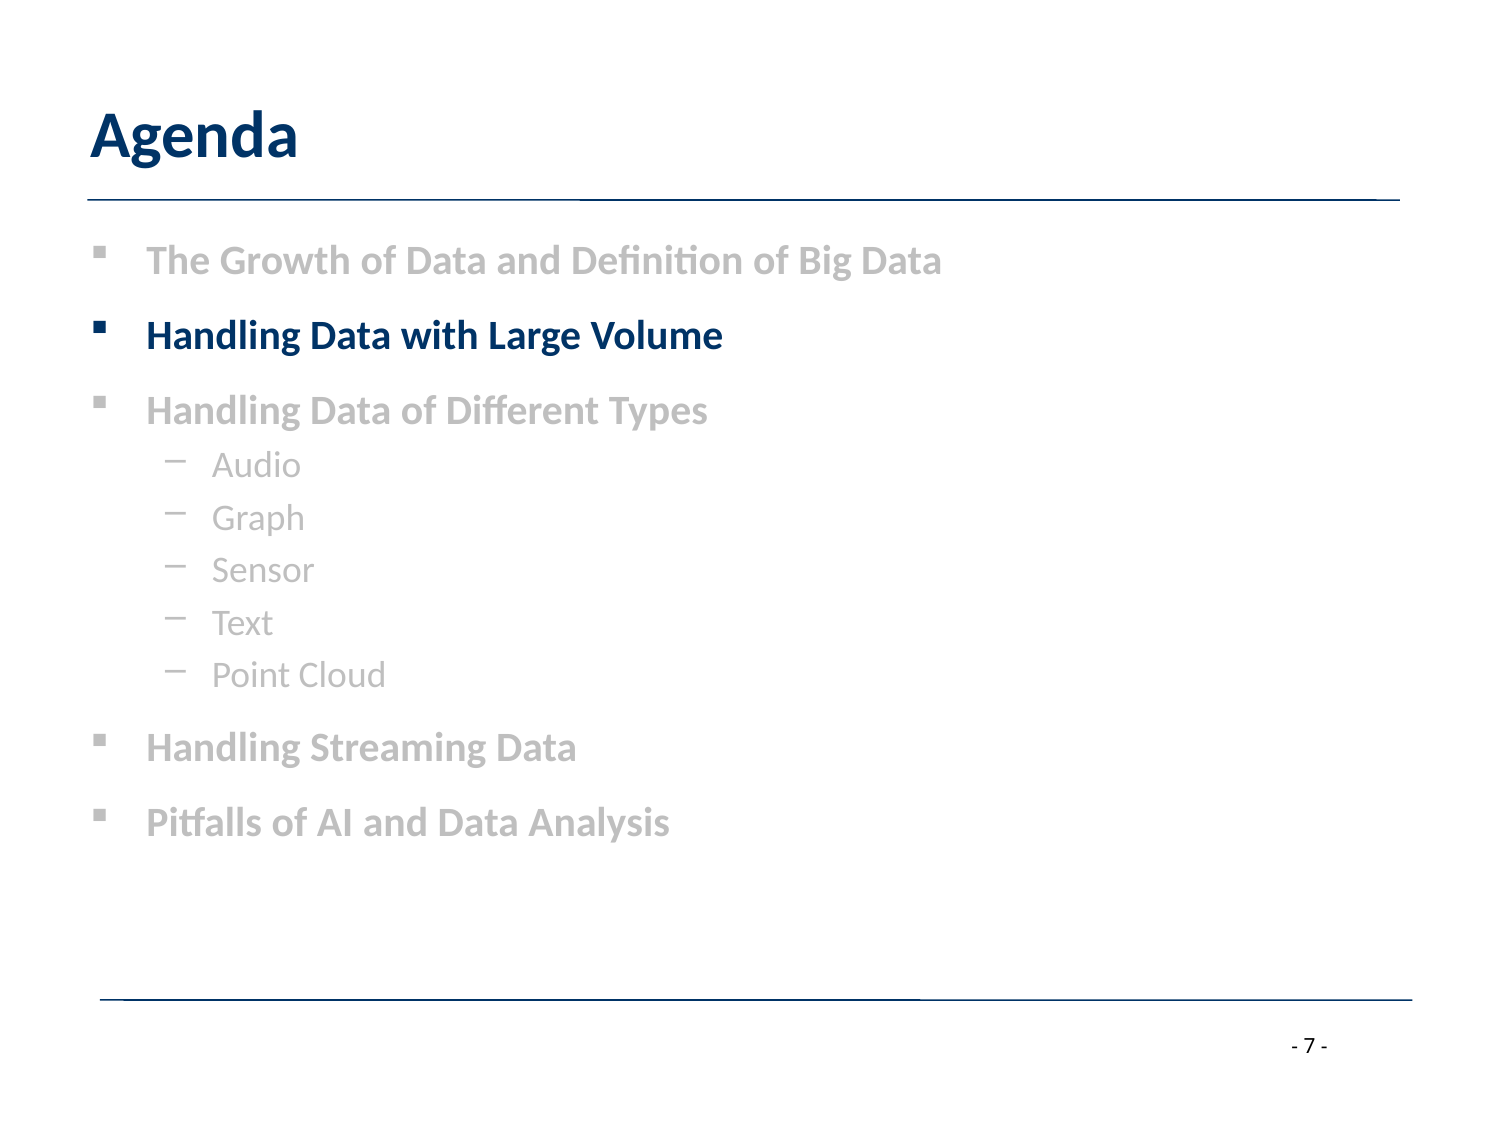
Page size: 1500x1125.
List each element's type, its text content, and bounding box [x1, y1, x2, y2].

title Agenda [75, 37, 1425, 224]
list The Growth of Data and Definition of Big Data Handling Data with Large Volume Handling Data of Different Types Audio Graph Sensor Text Point Cloud Handling Streaming Data Pitfalls of AI and Data Analysis [75, 224, 1425, 1005]
